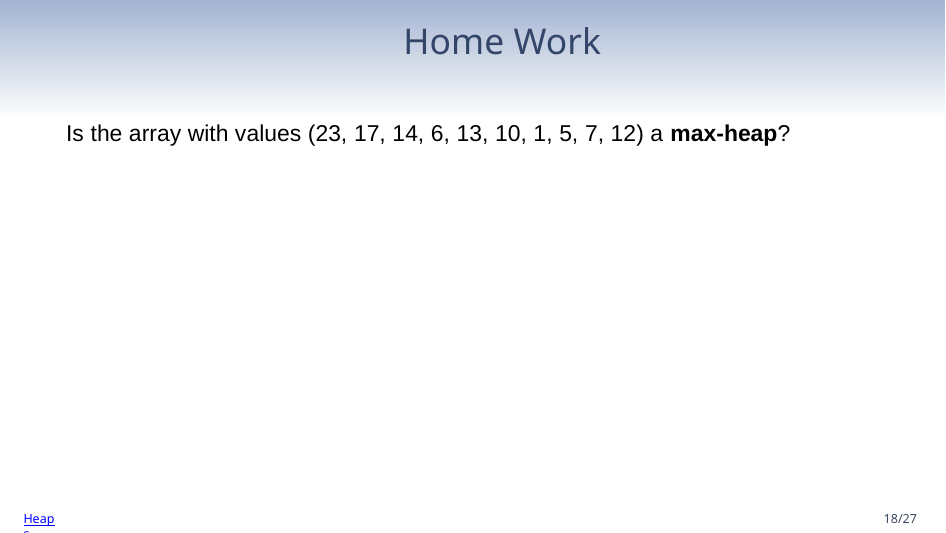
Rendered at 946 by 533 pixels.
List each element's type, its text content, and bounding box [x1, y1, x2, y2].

text_box Is the array with values (23, 17, 14, 6, 13, 10, 1, 5, 7, 12) a max-heap? [51, 68, 882, 161]
picture [0, 0, 945, 118]
text_box 18/27 [881, 509, 918, 527]
text_box Home Work [401, 16, 607, 62]
text_box Heaps [21, 509, 59, 533]
